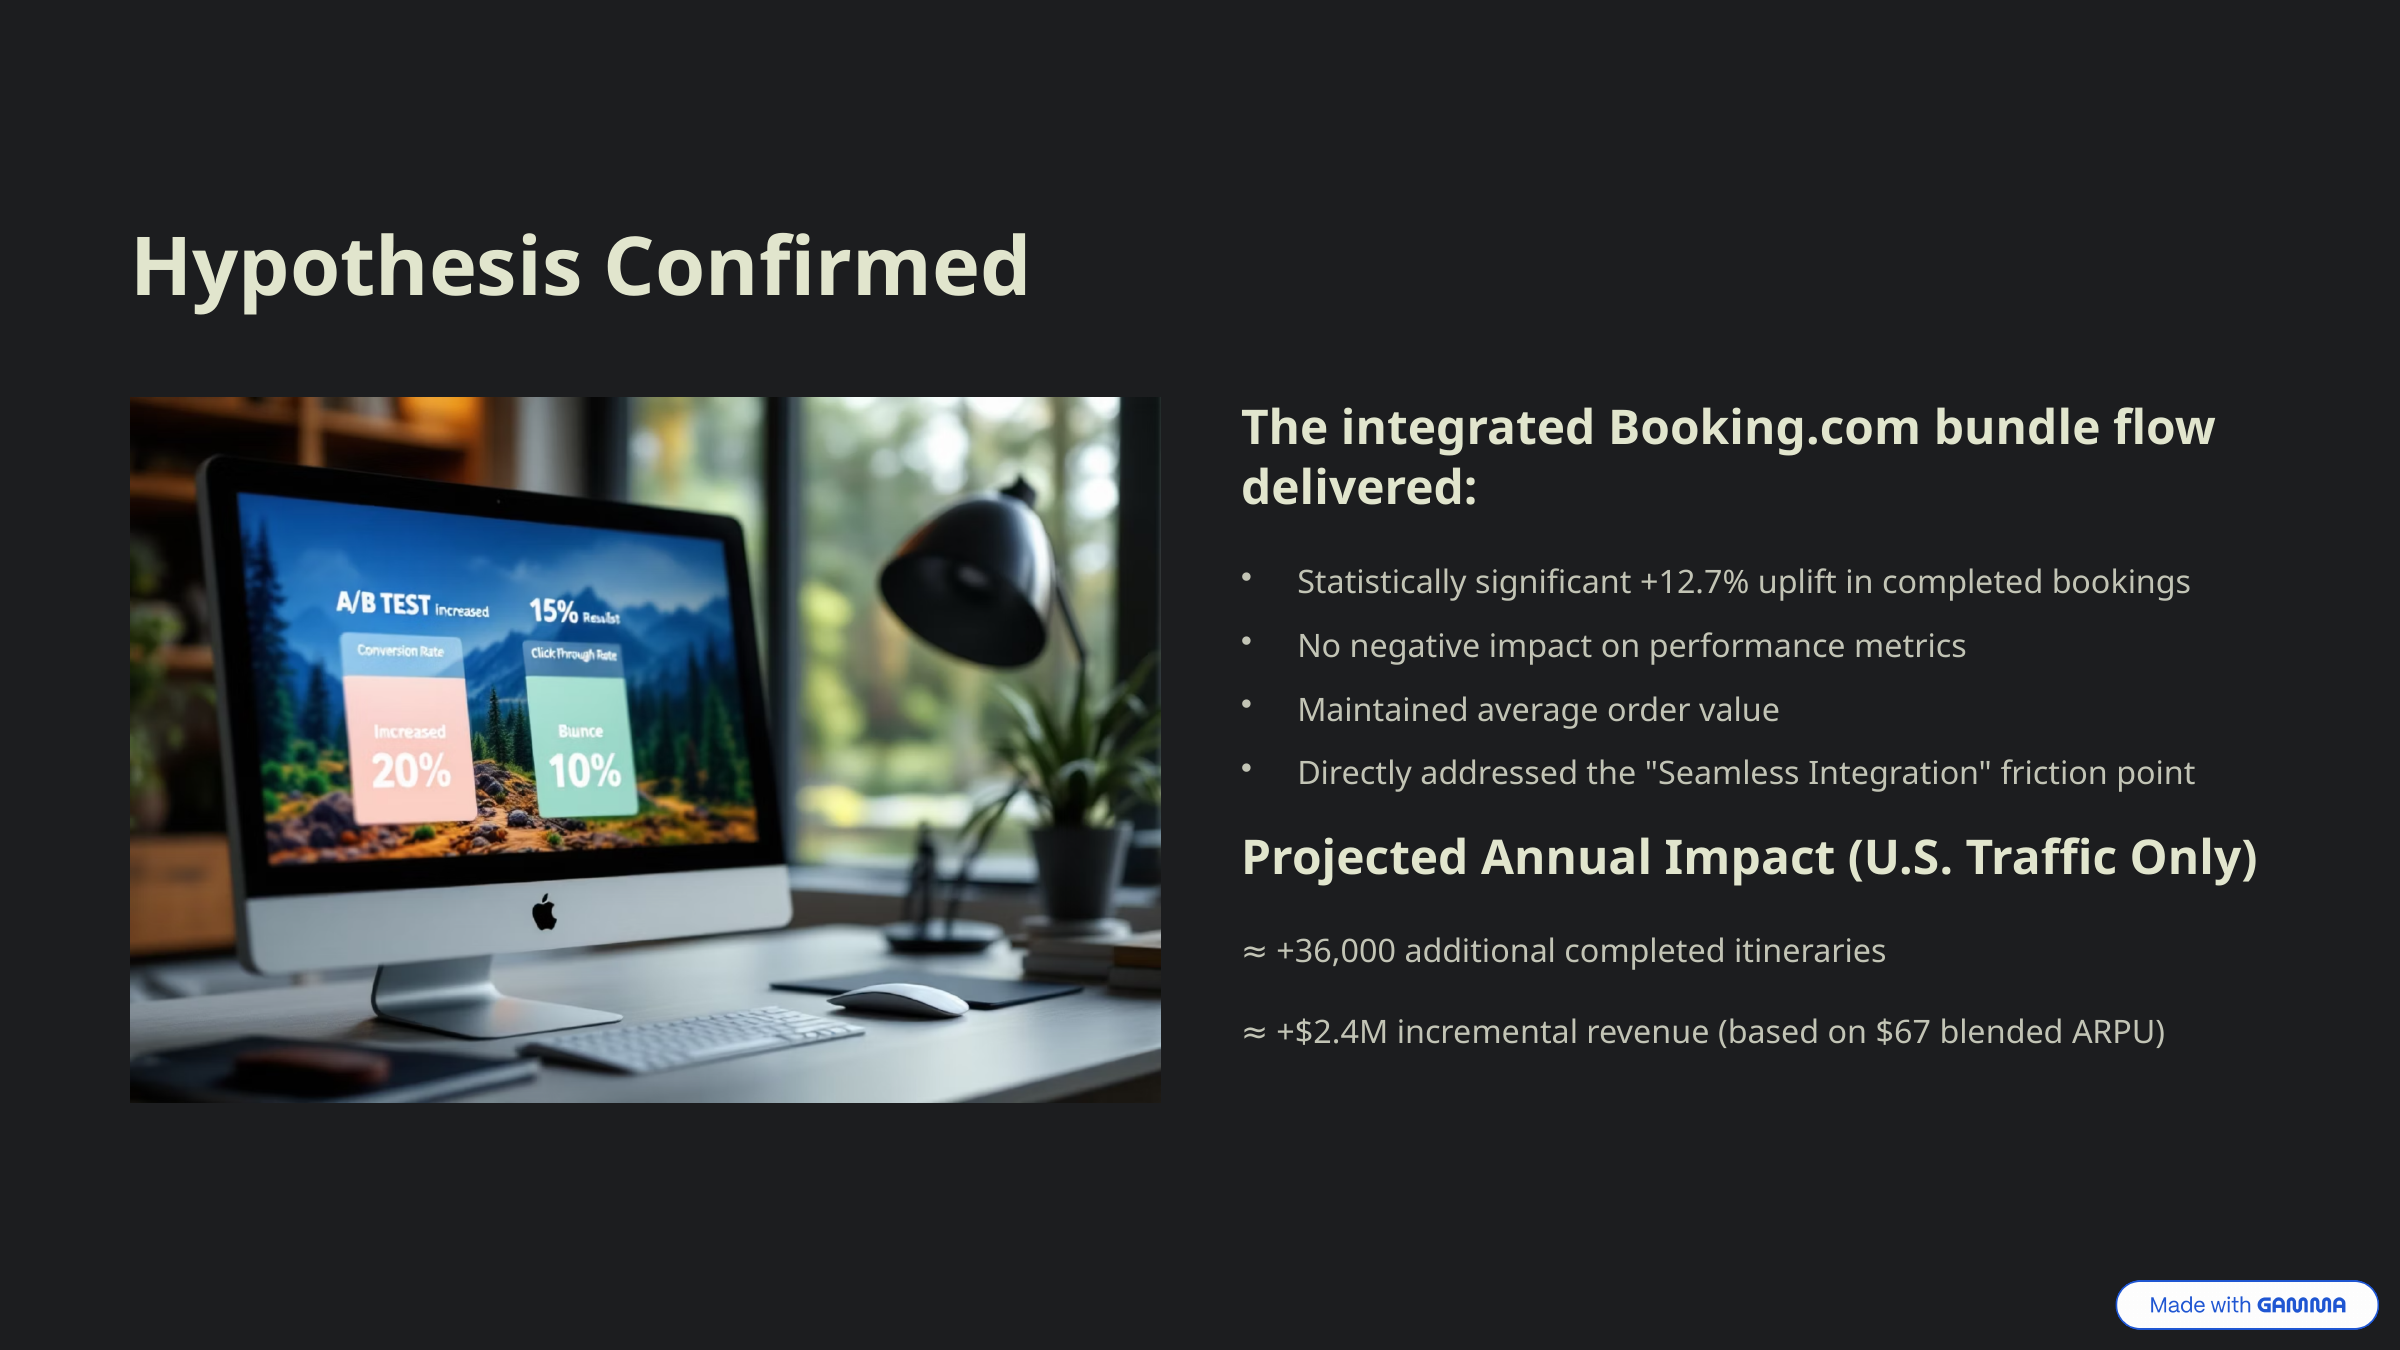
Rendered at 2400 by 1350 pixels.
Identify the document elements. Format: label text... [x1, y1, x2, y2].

text_box The integrated Booking.com bundle flow delivered: [1240, 393, 2272, 516]
text_box Hypothesis Confirmed [130, 210, 965, 313]
text_box Projected Annual Impact (U.S. Traffic Only) [1240, 823, 2201, 885]
text_box No negative impact on performance metrics [1240, 611, 2272, 664]
picture [2106, 1271, 2389, 1339]
text_box ≈ +36,000 additional completed itineraries [1240, 916, 2272, 969]
text_box Maintained average order value [1240, 675, 2272, 728]
text_box ≈ +$2.4M incremental revenue (based on $67 blended ARPU) [1240, 998, 2272, 1051]
text_box Statistically significant +12.7% uplift in completed bookings [1240, 548, 2272, 601]
text_box Directly addressed the "Seamless Integration" friction point [1240, 738, 2272, 791]
picture [130, 397, 1161, 1103]
